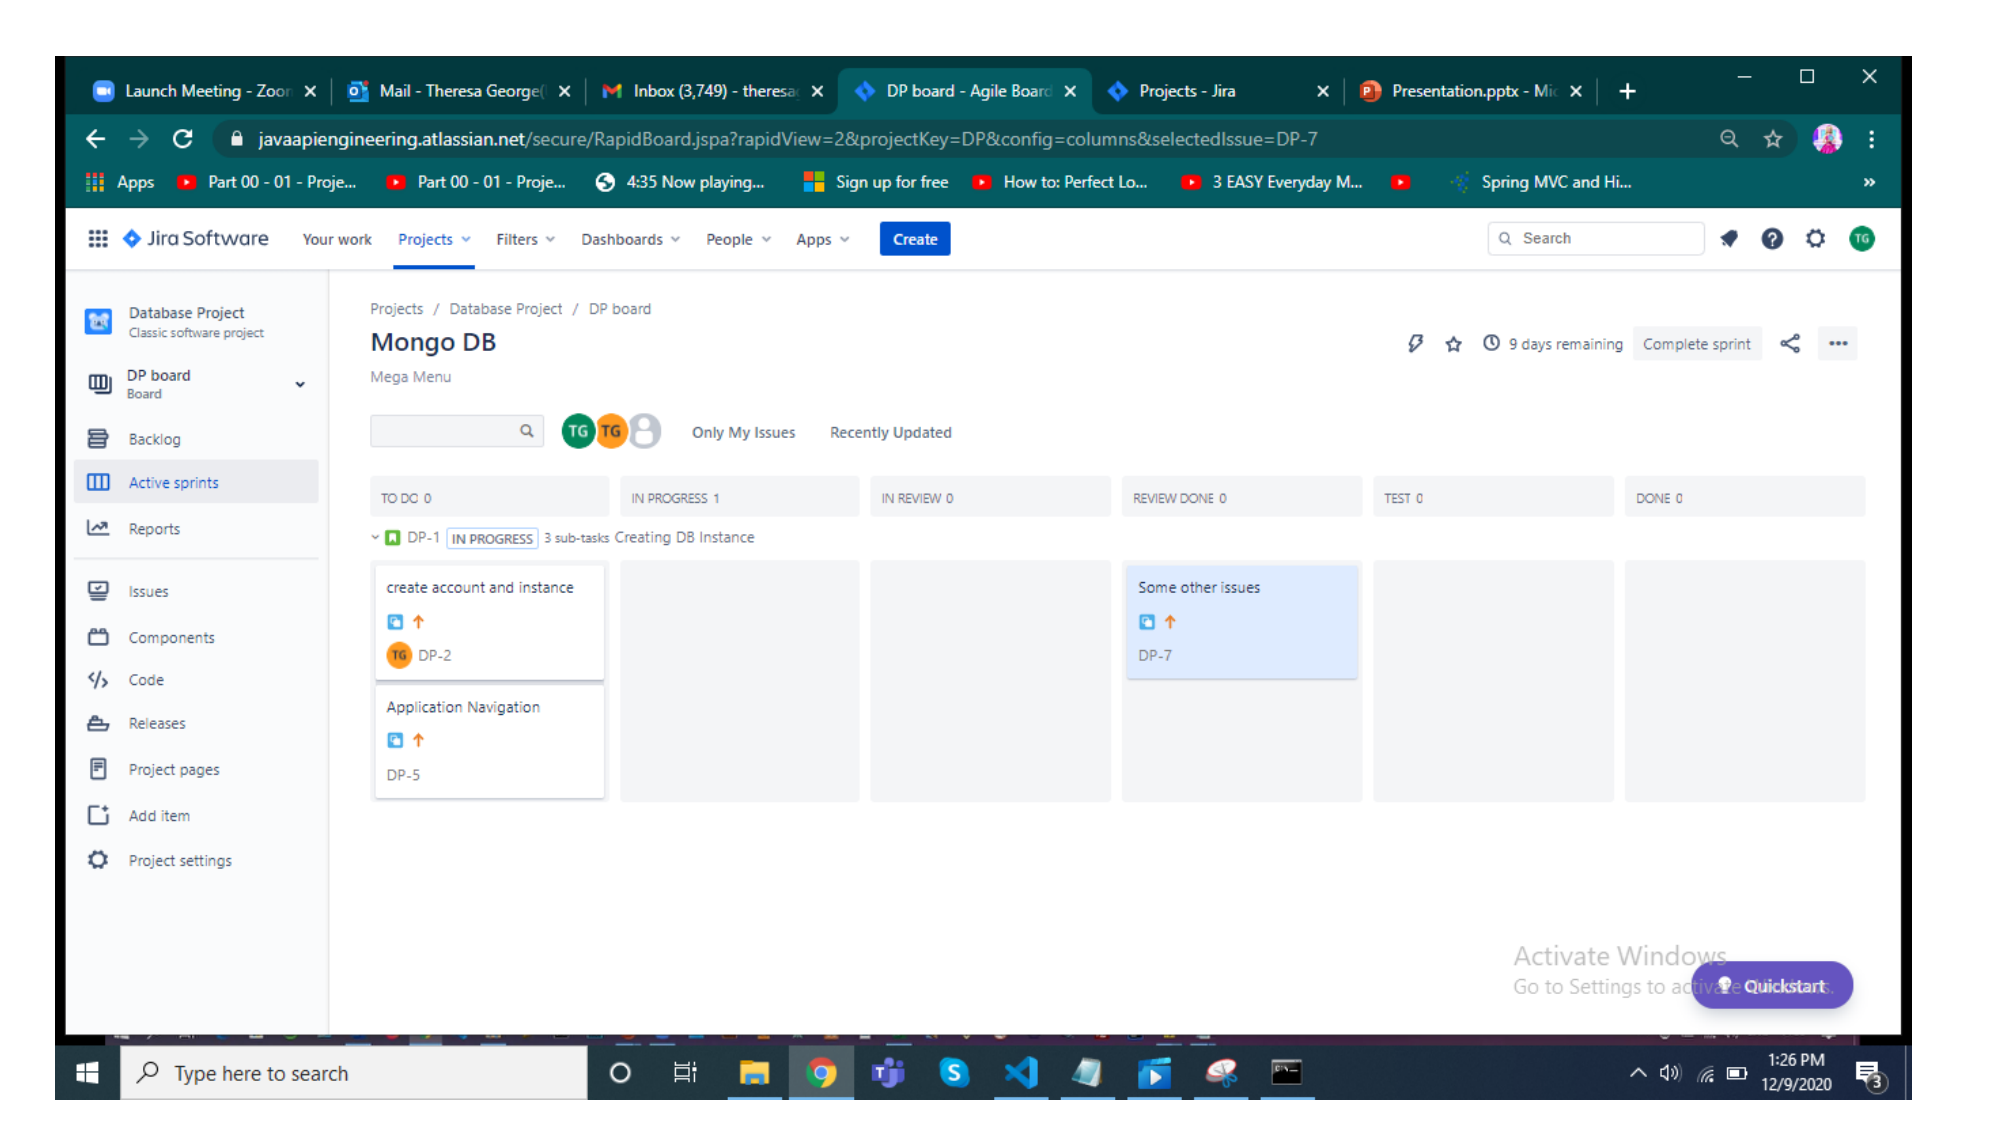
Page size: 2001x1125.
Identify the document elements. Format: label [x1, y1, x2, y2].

picture [55, 56, 1912, 1100]
